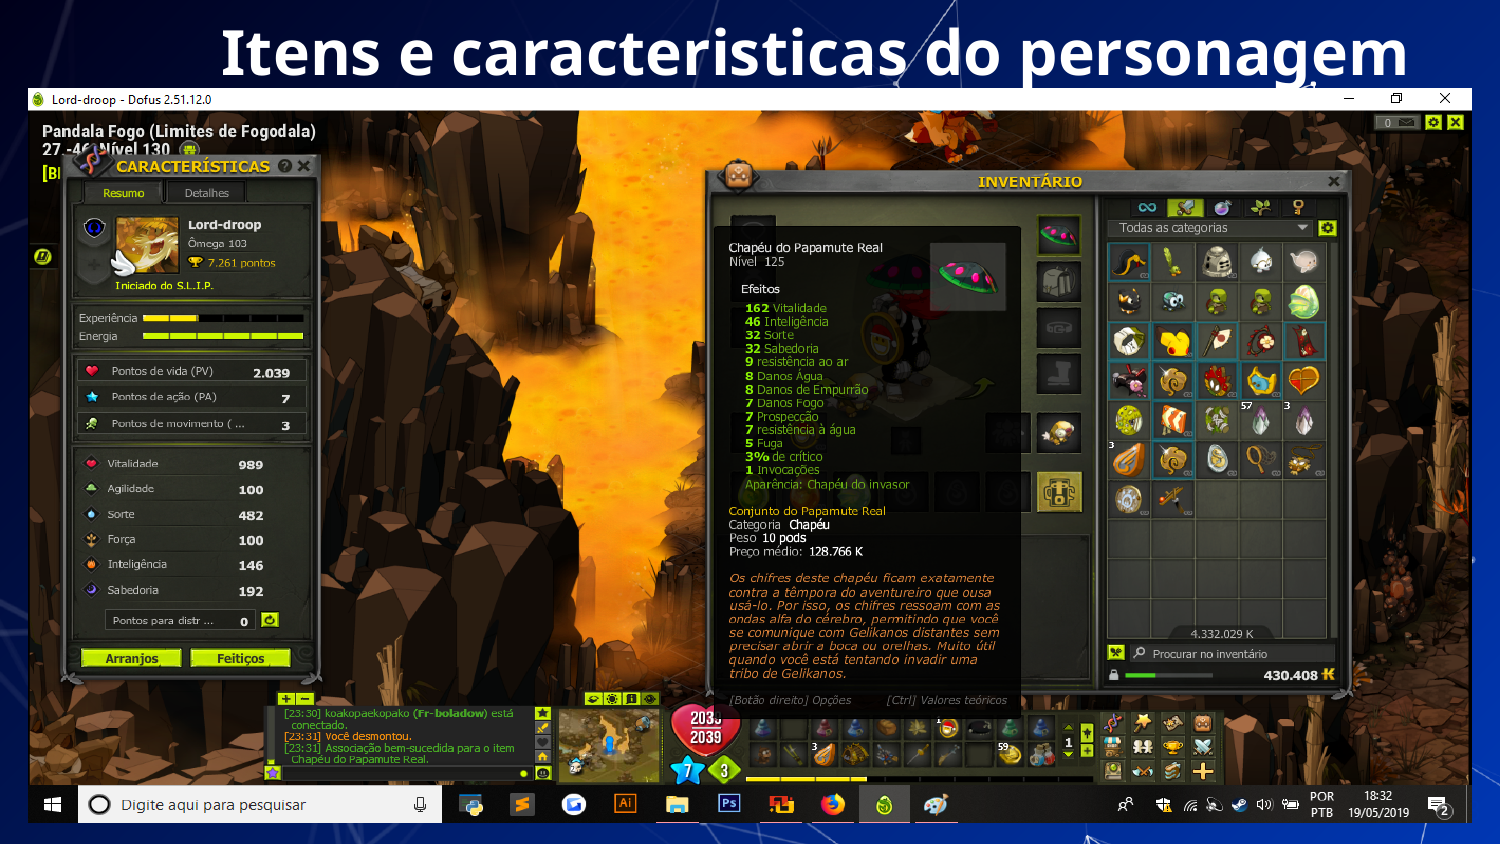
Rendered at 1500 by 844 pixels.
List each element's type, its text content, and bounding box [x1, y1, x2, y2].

slide_number ‹#› [1391, 779, 1482, 844]
title Itens e caracteristicas do personagem [75, 0, 1425, 86]
picture [0, 0, 1500, 844]
